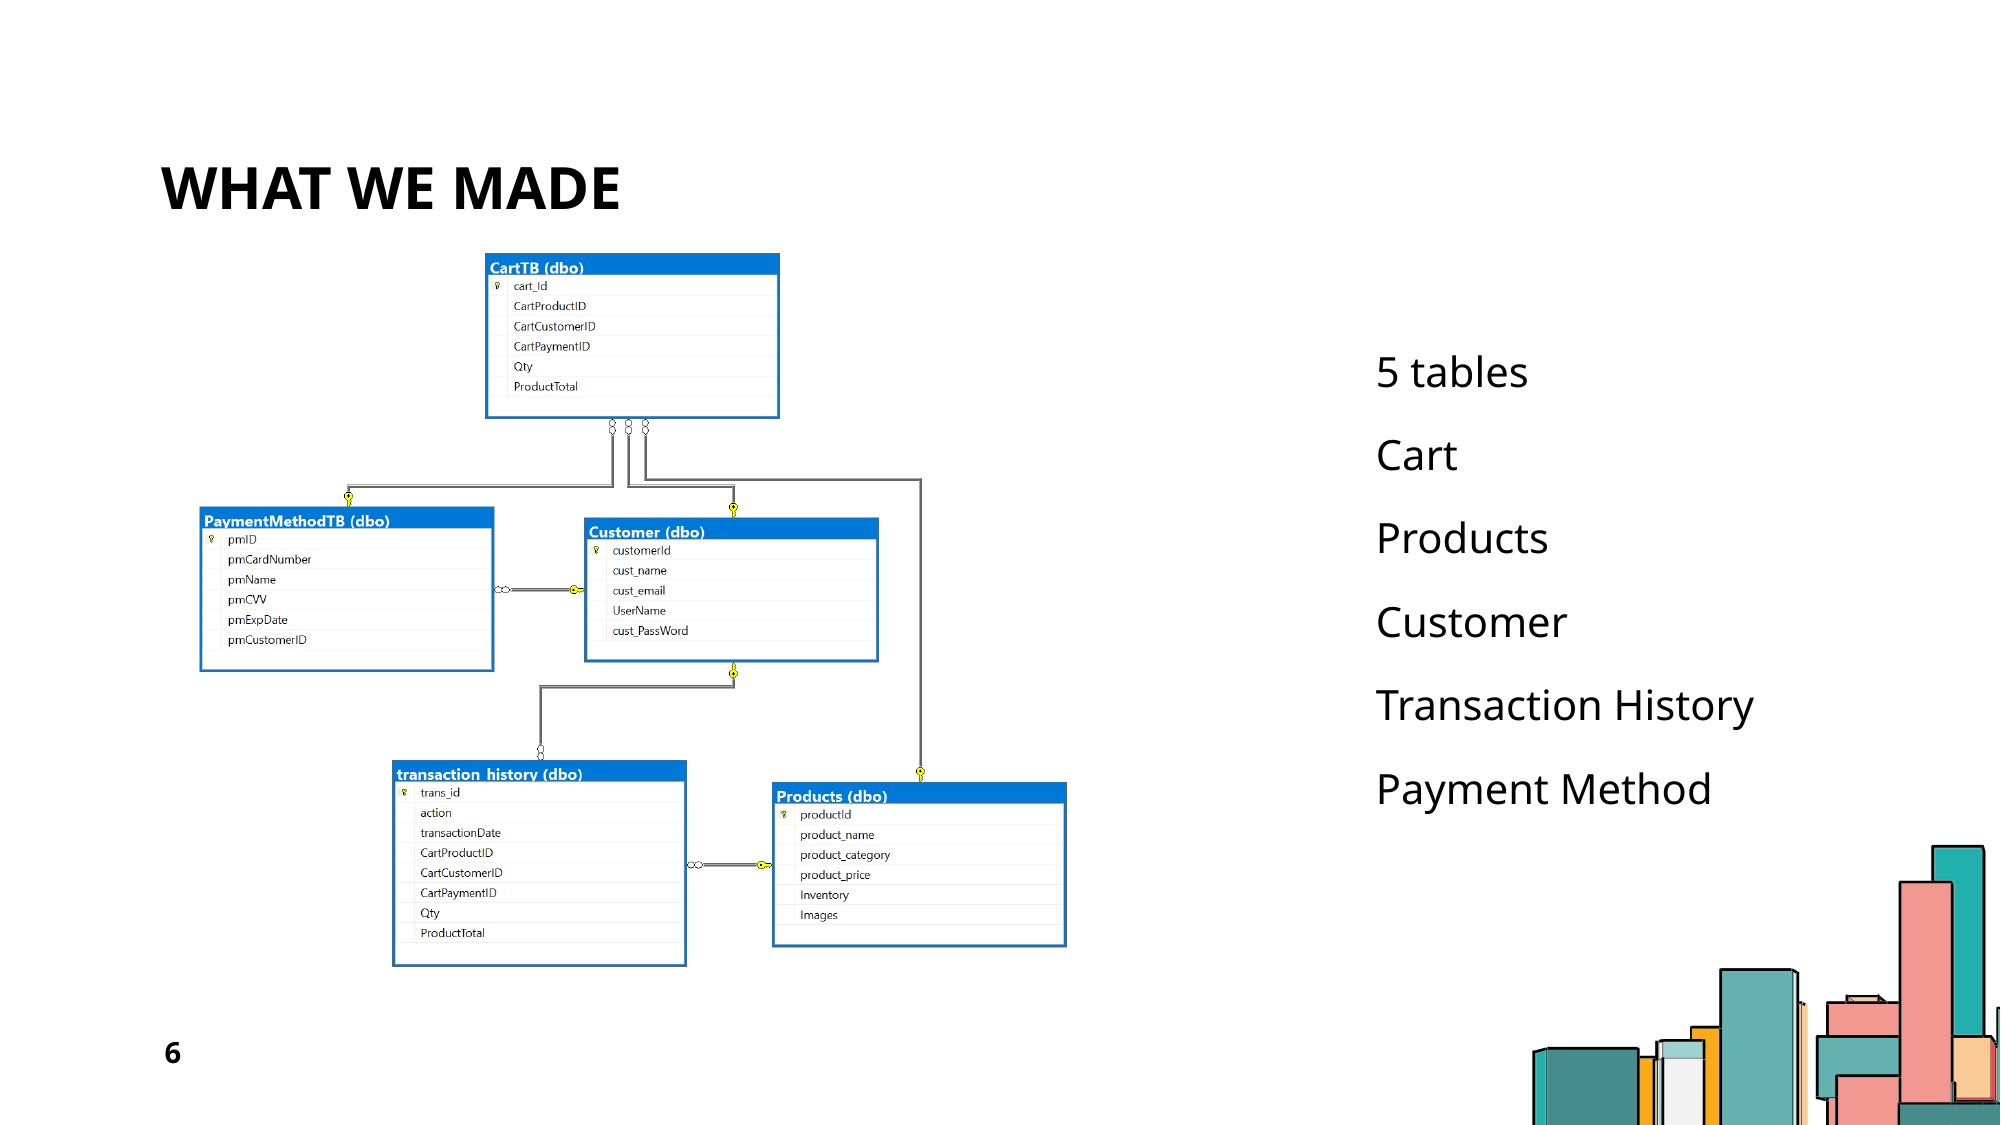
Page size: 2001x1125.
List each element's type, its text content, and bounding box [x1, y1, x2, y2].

title What we made [146, 11, 1854, 230]
picture [1471, 834, 2000, 1125]
list 5 tables Cart Products Customer Transaction History Payment Method [1360, 337, 1854, 943]
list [146, 229, 1181, 1021]
slide_number 6 [149, 1024, 588, 1085]
